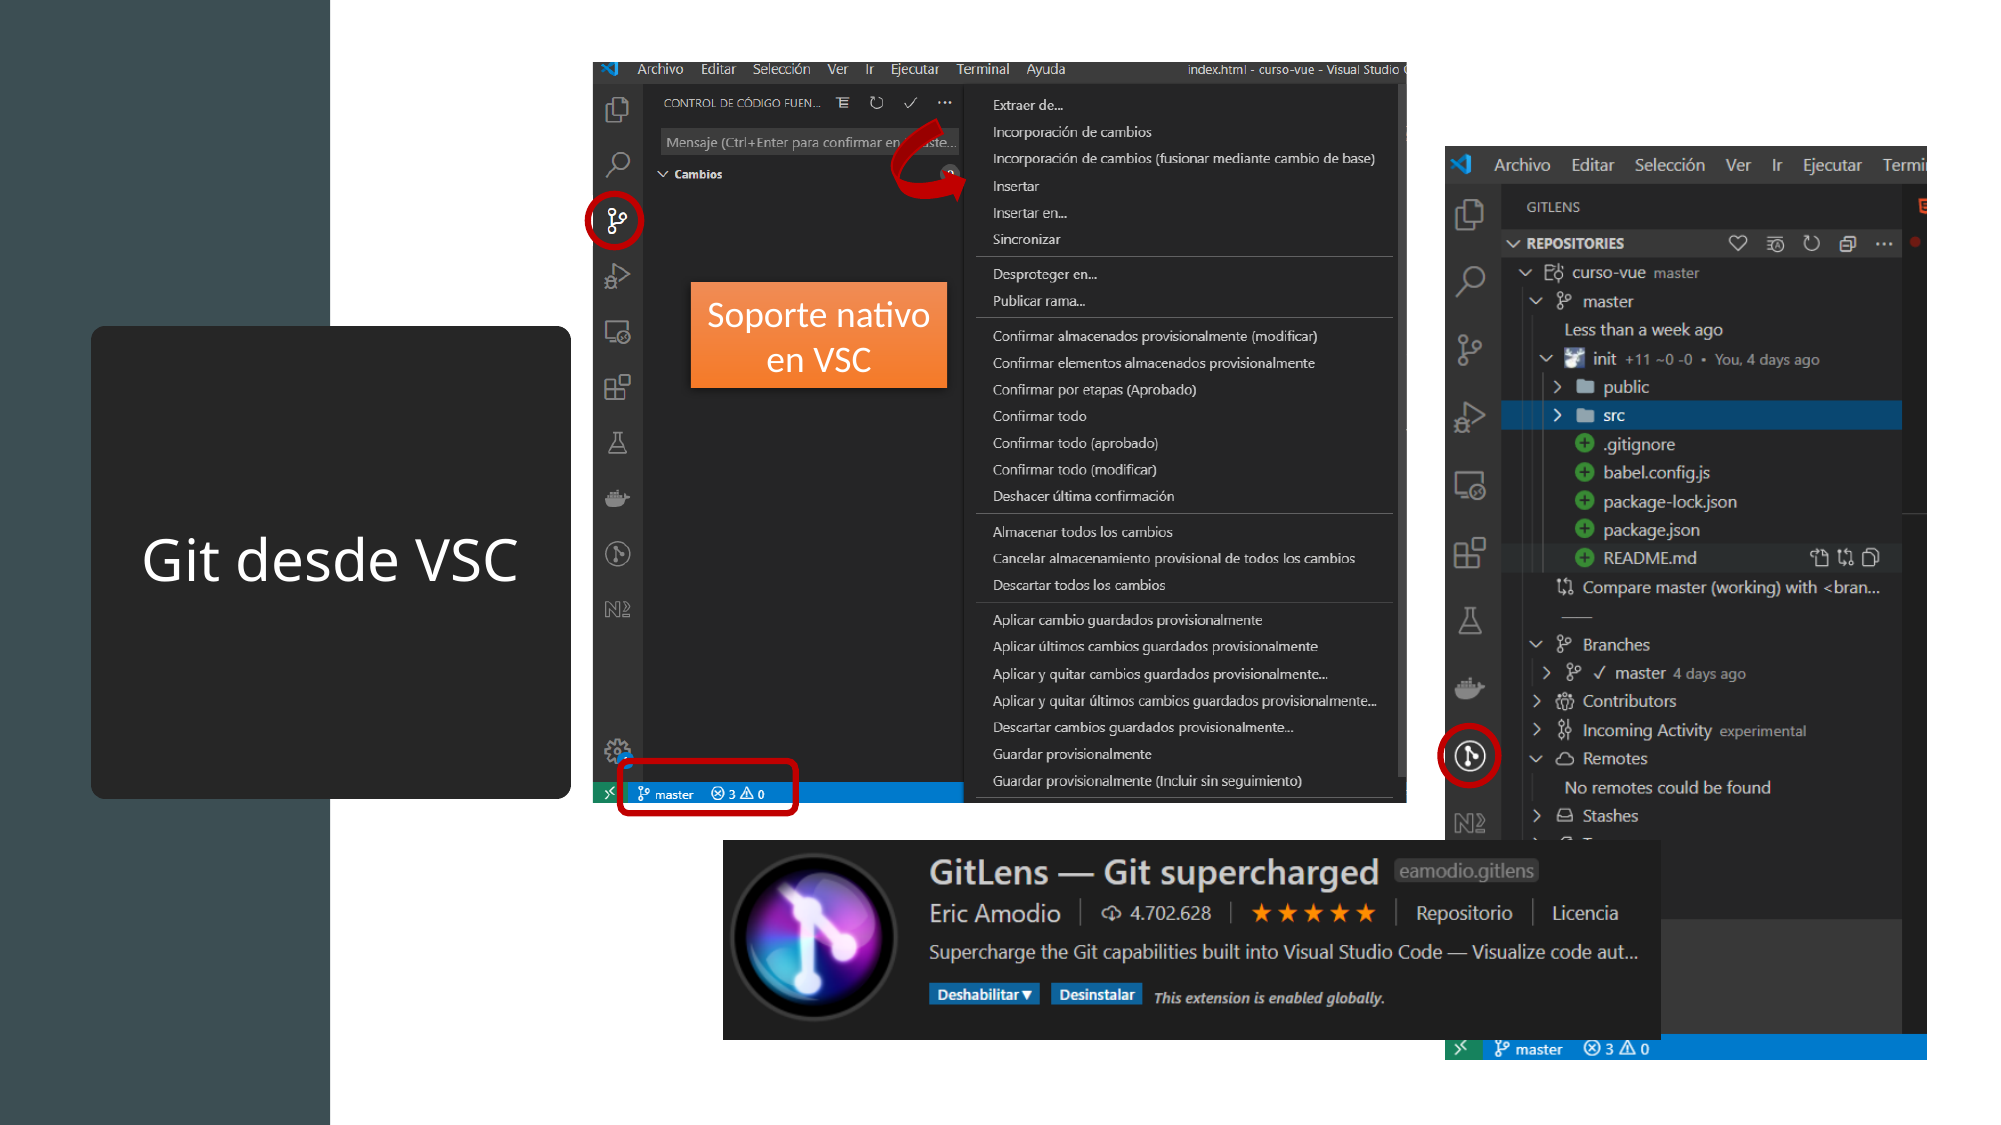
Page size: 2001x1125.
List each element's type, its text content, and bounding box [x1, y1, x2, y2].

text_box [331, 0, 2000, 1125]
picture [723, 840, 1661, 1040]
title Git desde VSC [105, 340, 557, 785]
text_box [1440, 146, 1927, 1060]
text_box [0, 0, 331, 1125]
text_box [619, 803, 797, 815]
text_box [587, 62, 1407, 803]
